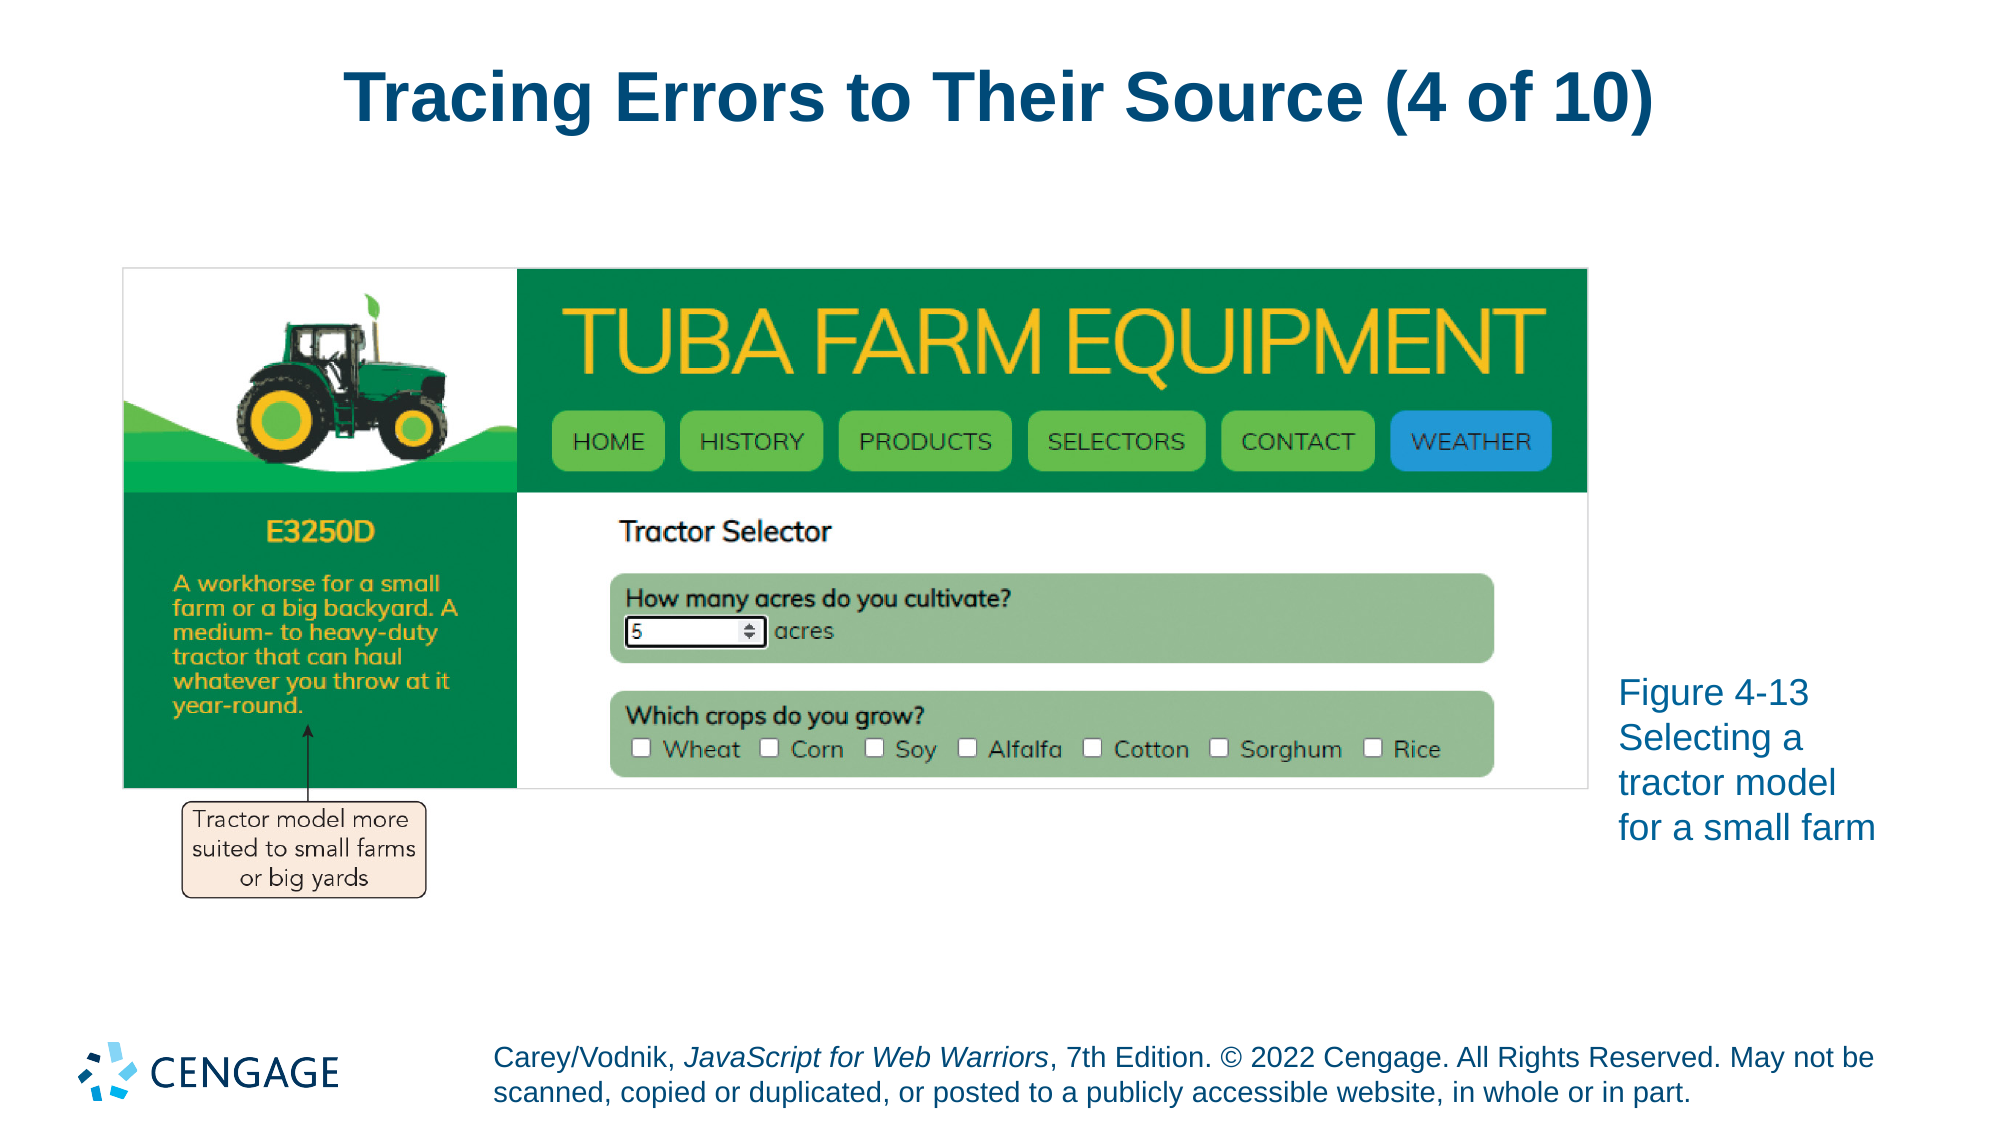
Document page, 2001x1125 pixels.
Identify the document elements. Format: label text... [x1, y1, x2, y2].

list Figure 4-13 Selecting a tractor model for a small farm [1618, 667, 1880, 965]
picture [78, 1042, 338, 1101]
picture [119, 265, 1590, 900]
title Tracing Errors to Their Source (4 of 10) [137, 59, 1863, 171]
